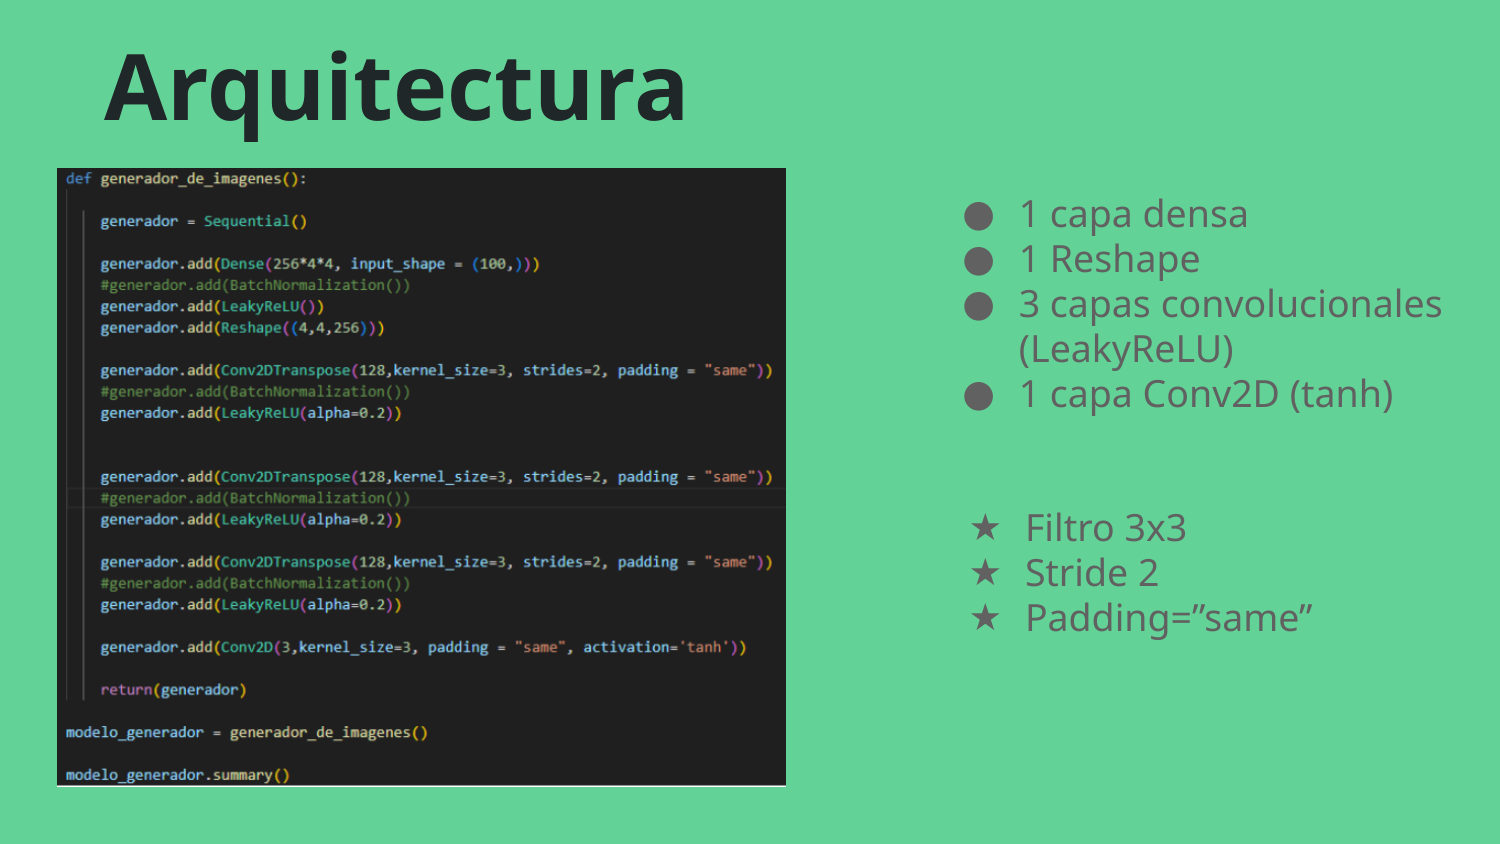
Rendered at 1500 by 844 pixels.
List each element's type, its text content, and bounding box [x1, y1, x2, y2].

text_box 1 capa densa 1 Reshape 3 capas convolucionales (LeakyReLU) 1 capa Conv2D (tanh) [928, 174, 1479, 430]
text_box Filtro 3x3 Stride 2 Padding=”same” [935, 488, 1443, 654]
picture [57, 168, 787, 787]
title Arquitectura [89, 38, 775, 129]
